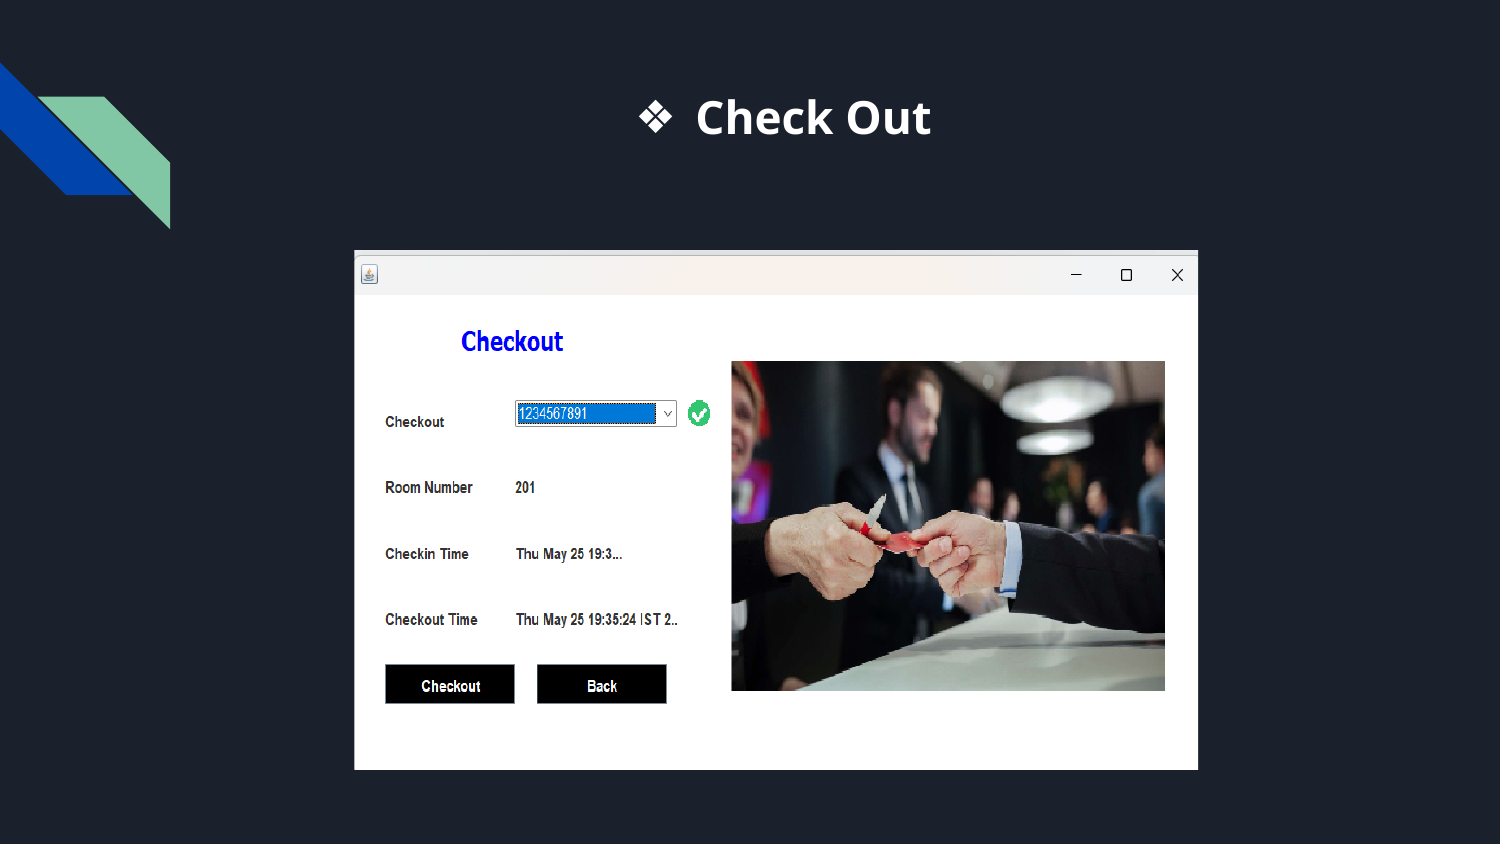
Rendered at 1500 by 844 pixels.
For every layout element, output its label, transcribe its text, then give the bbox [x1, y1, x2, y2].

text_box Check Out [480, 73, 1072, 159]
picture [354, 250, 1199, 770]
